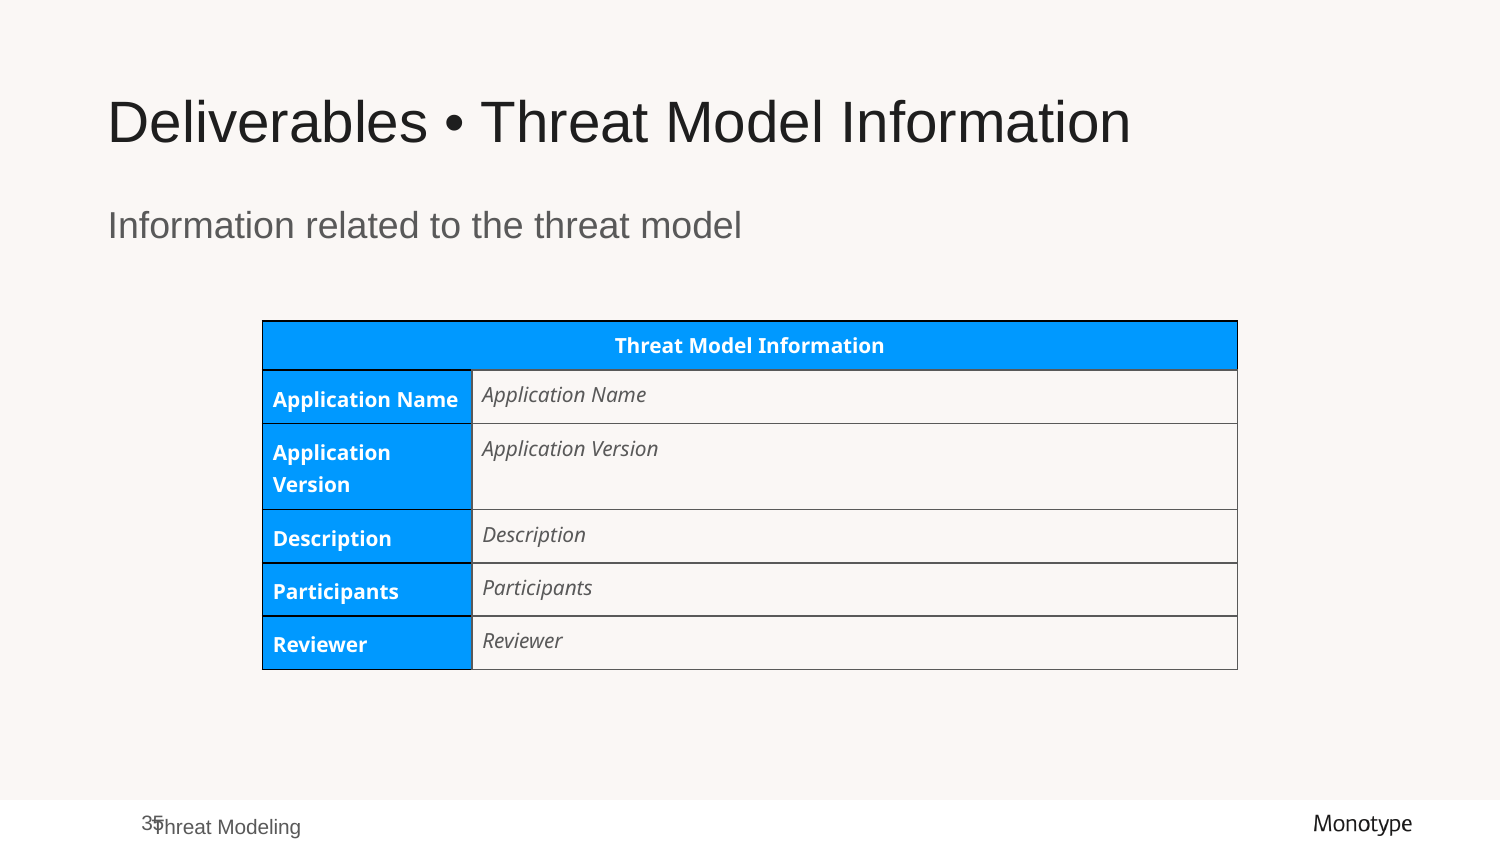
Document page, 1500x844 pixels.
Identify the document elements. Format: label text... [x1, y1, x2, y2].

table_cell Participants [473, 564, 1237, 615]
slide_number ‹#› [89, 789, 180, 844]
table_cell Description [473, 510, 1237, 562]
list Information related to the threat model [92, 179, 1413, 754]
table_cell Application Version [263, 424, 471, 509]
table_cell Reviewer [263, 617, 471, 669]
table_cell Application Name [473, 371, 1237, 423]
table_header Threat Model Information [263, 322, 1237, 369]
table_cell Participants [263, 564, 471, 615]
picture [1314, 814, 1412, 836]
table_cell Description [263, 510, 471, 562]
table_cell Application Name [263, 371, 471, 423]
table_cell Reviewer [473, 617, 1237, 669]
table_cell Application Version [473, 424, 1237, 509]
list Threat Modeling [136, 794, 1242, 836]
title Deliverables • Threat Model Information [92, 69, 1413, 164]
